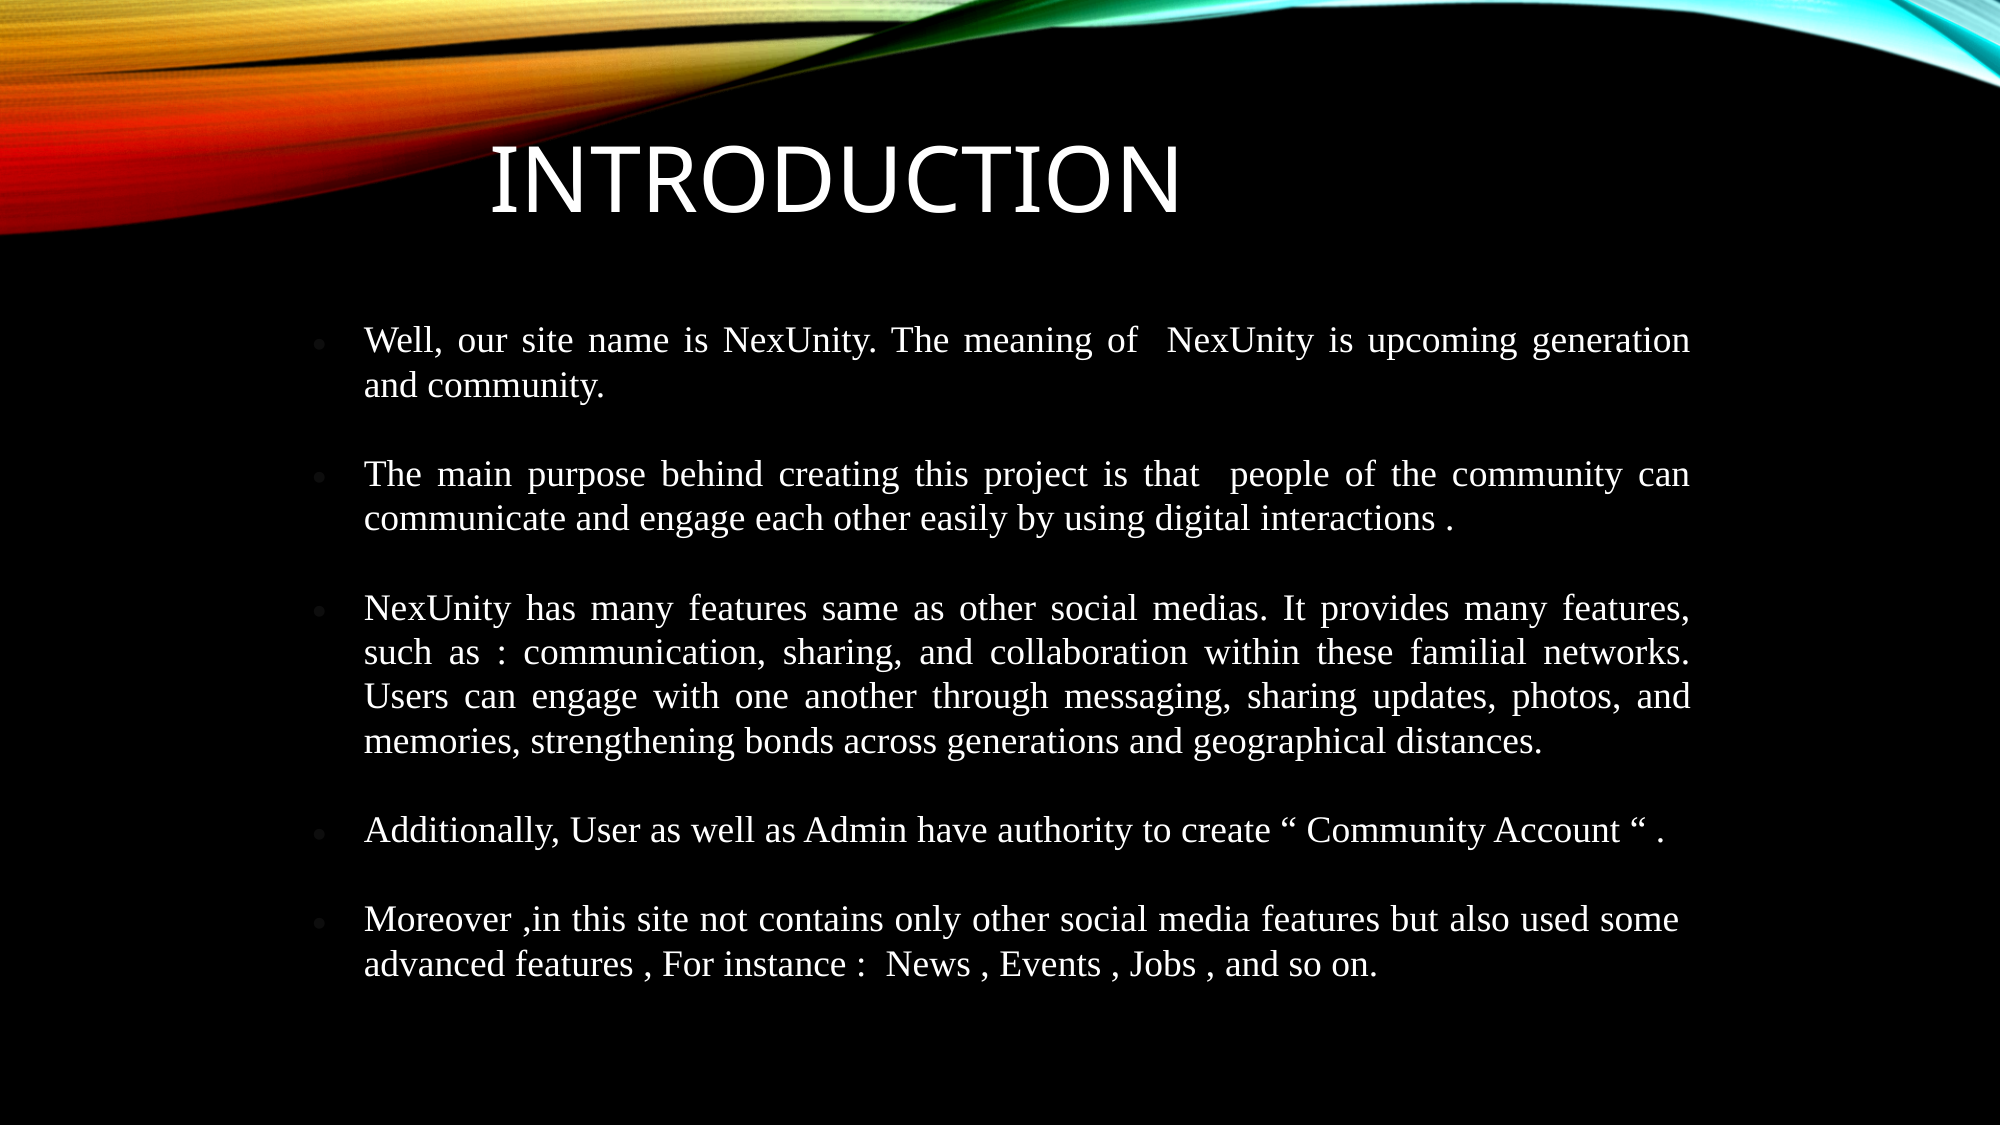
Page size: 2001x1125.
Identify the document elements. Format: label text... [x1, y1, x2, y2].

picture [0, 0, 2000, 237]
text_box Well, our site name is NexUnity. The meaning of NexUnity is upcoming generation and community. The main purpose behind creating this project is that people of the community can communicate and engage each other easily by using digital interactions . NexUnity has many features same as other social medias. It provides many features, such as : communication, sharing, and collaboration within these familial networks. Users can engage with one another through messaging, sharing updates, photos, and memories, strengthening bonds across generations and geographical distances. Additionally, User as well as Admin have authority to create “ Community Account “ . Moreover ,in this site not contains only other social media features but also used some advanced features , For instance : News , Events , Jobs , and so on. [292, 309, 1708, 993]
title Introduction [474, 125, 1888, 338]
